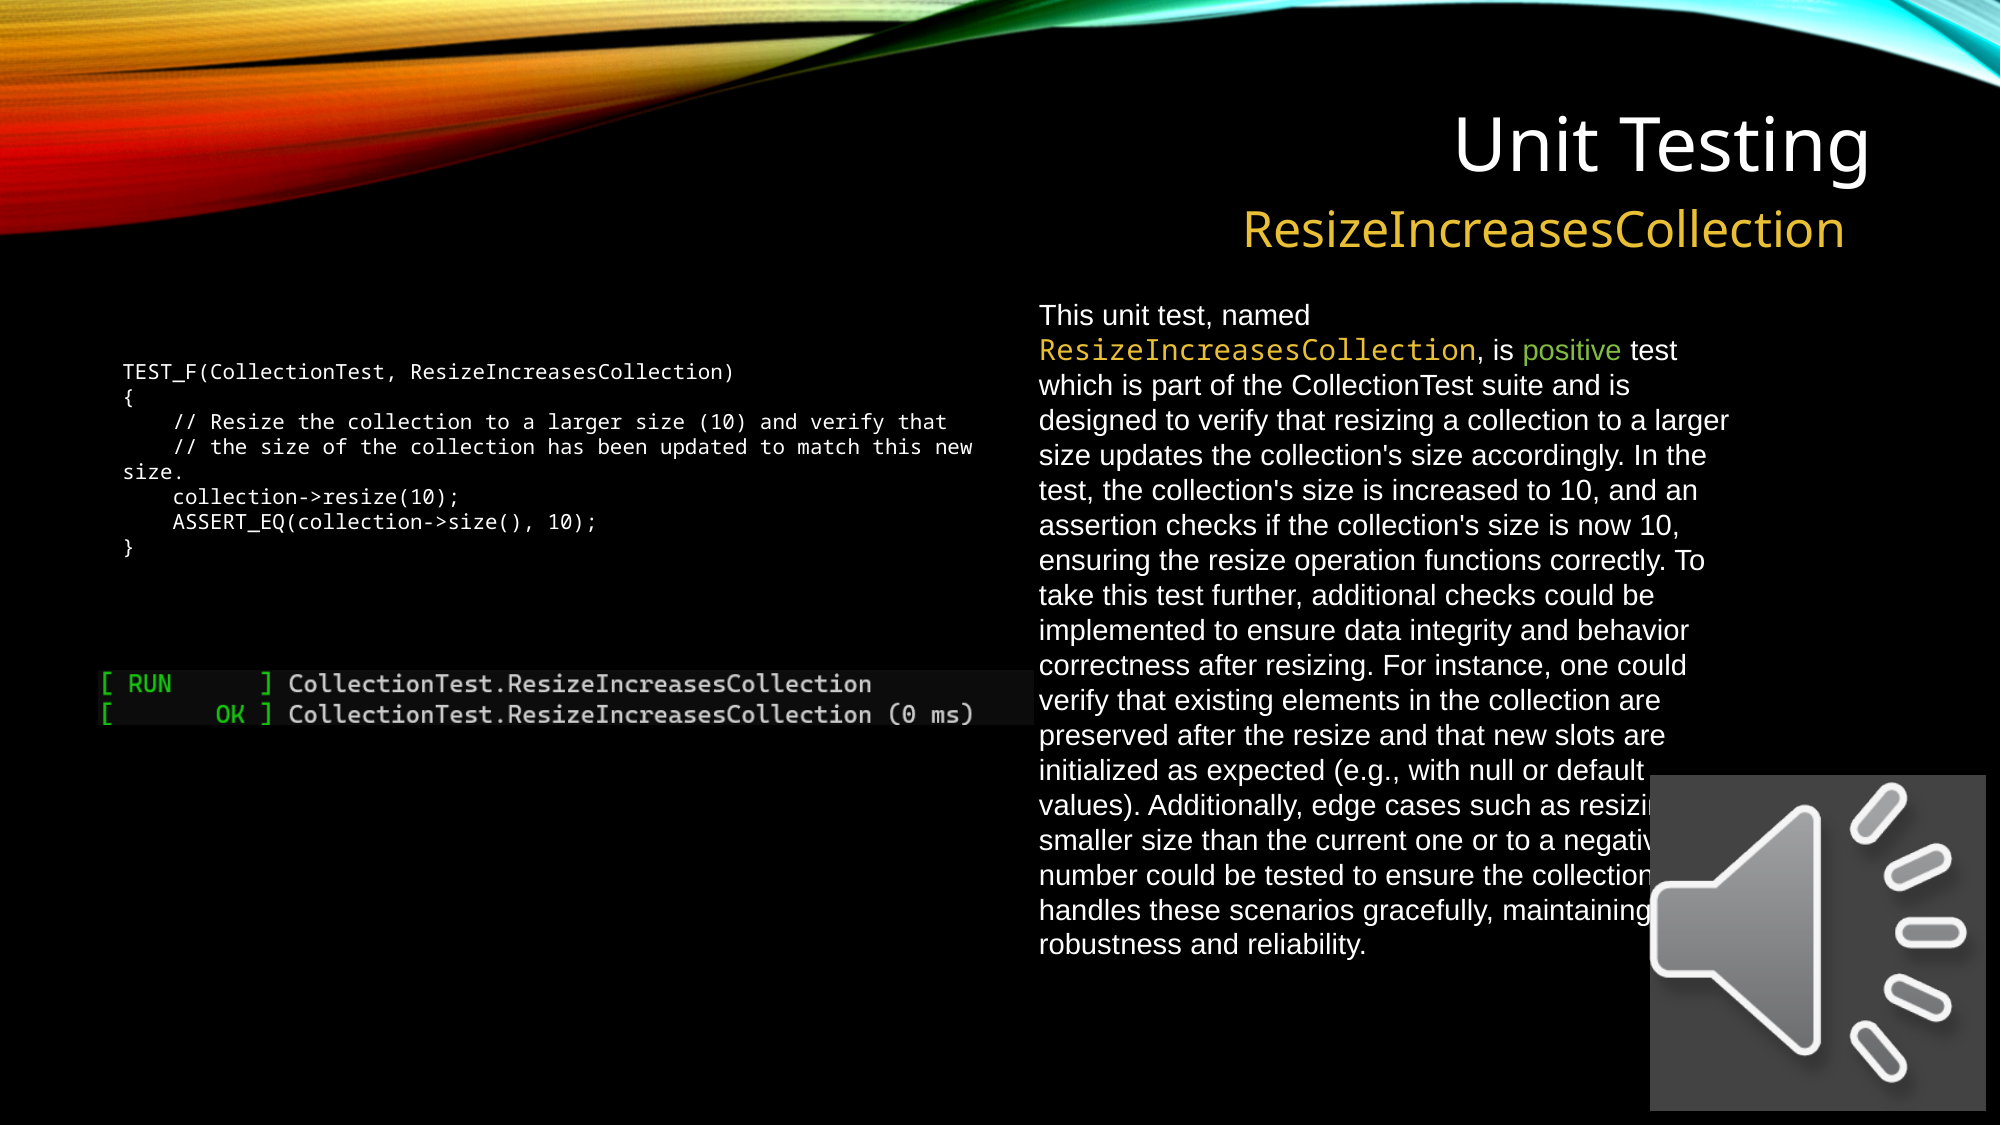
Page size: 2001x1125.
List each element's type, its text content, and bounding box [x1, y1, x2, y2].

picture [1648, 773, 1987, 1112]
picture [98, 670, 1035, 725]
picture [0, 0, 2000, 237]
title ResizeIncreasesCollection [474, 195, 1888, 338]
text_box TEST_F(CollectionTest, ResizeIncreasesCollection) { // Resize the collection to a larger size (10) and verify that // the size of the collection has been updated to match this new size. collection->resize(10); ASSERT_EQ(collection->size(), 10); } [107, 351, 1024, 566]
text_box Unit Testing [373, 42, 1888, 195]
text_box This unit test, named ResizeIncreasesCollection, is positive test which is part of the CollectionTest suite and is designed to verify that resizing a collection to a larger size updates the collection's size accordingly. In the test, the collection's size is increased to 10, and an assertion checks if the collection's size is now 10, ensuring the resize operation functions correctly. To take this test further, additional checks could be implemented to ensure data integrity and behavior correctness after resizing. For instance, one could verify that existing elements in the collection are preserved after the resize and that new slots are initialized as expected (e.g., with null or default values). Additionally, edge cases such as resizing to a smaller size than the current one or to a negative number could be tested to ensure the collection handles these scenarios gracefully, maintaining robustness and reliability. [1024, 289, 1758, 969]
